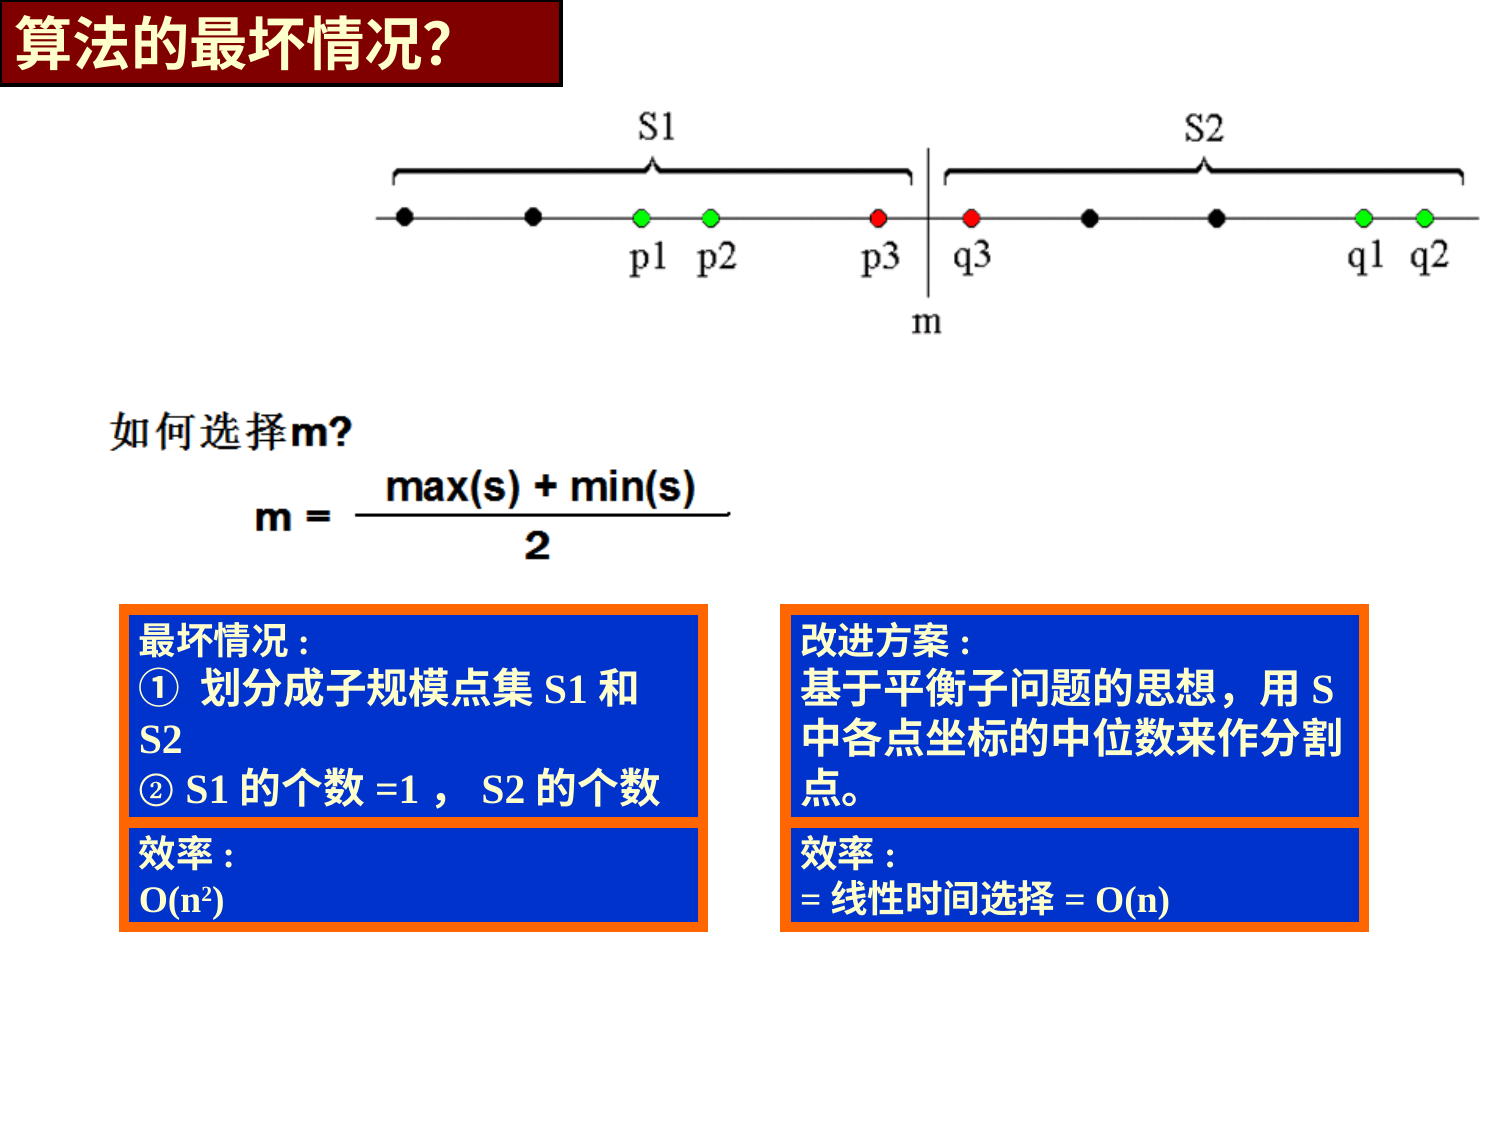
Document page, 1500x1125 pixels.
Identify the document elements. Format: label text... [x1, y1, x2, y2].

text_box 算法的最坏情况？ [0, 0, 561, 85]
text_box 改进方案: 基于平衡子问题的思想，用S中各点坐标的中位数来作分割点。 [785, 609, 1365, 822]
text_box 最坏情况: ① 划分成子规模点集S1和S2 ② S1的个数=1，S2的个数=n-1 [123, 609, 703, 822]
text_box 效率: O(n2) [123, 822, 703, 928]
picture [88, 385, 752, 583]
text_box 效率: =线性时间选择= O(n) [785, 822, 1365, 928]
picture [353, 89, 1500, 344]
